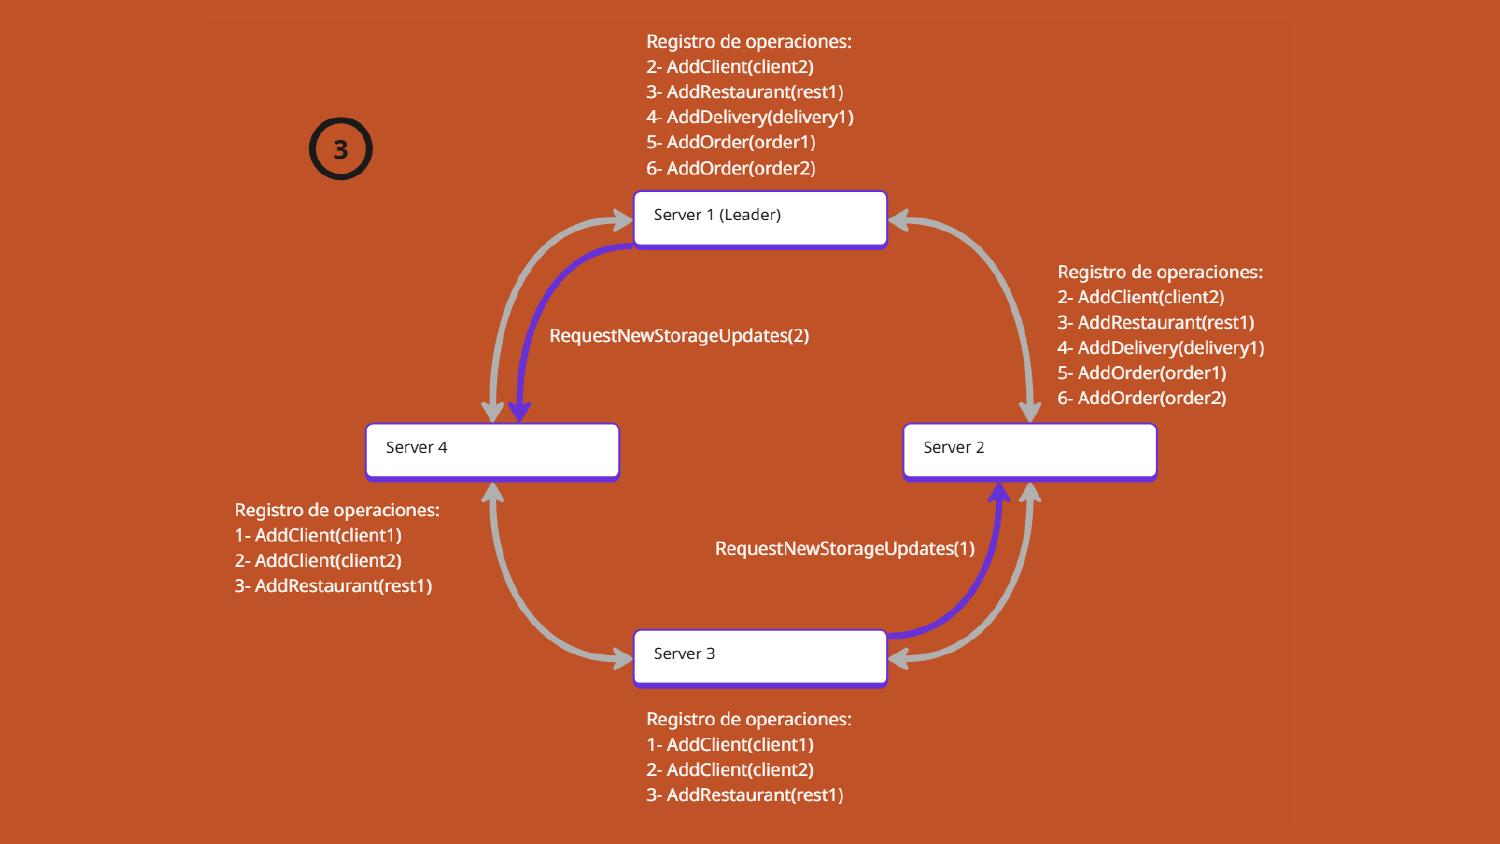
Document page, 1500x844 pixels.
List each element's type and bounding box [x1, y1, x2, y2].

picture [208, 20, 1292, 824]
